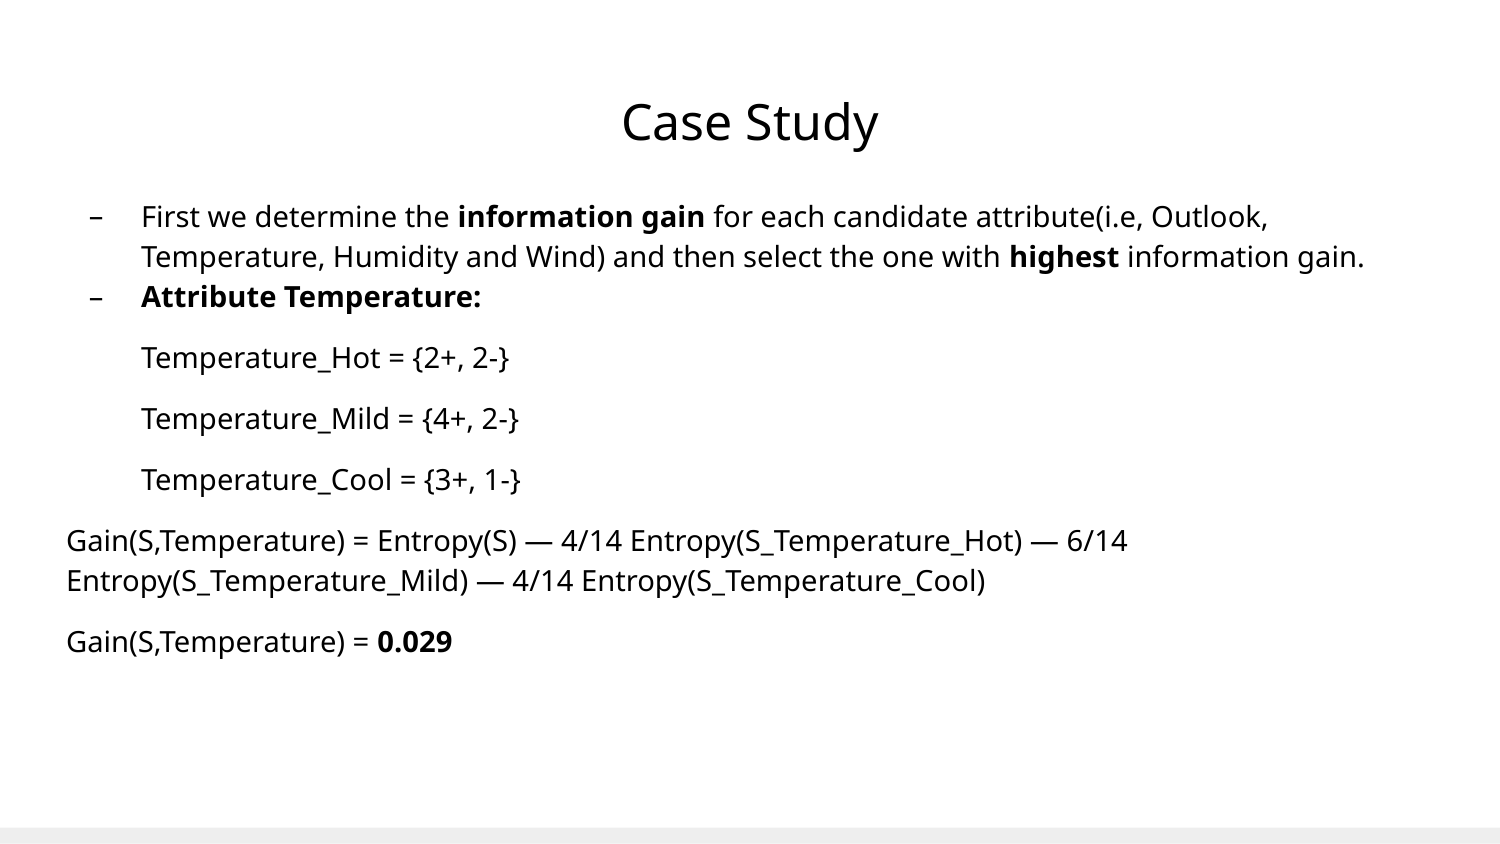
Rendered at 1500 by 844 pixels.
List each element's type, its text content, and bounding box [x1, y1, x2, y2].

list First we determine the information gain for each candidate attribute(i.e, Outlook, Temperature, Humidity and Wind) and then select the one with highest information gain. Attribute Temperature: Temperature_Hot = {2+, 2-} Temperature_Mild = {4+, 2-} Temperature_Cool = {3+, 1-} Gain(S,Temperature) = Entropy(S) — 4/14 Entropy(S_Temperature_Hot) — 6/14 Entropy(S_Temperature_Mild) — 4/14 Entropy(S_Temperature_Cool) Gain(S,Temperature) = 0.029 [51, 189, 1449, 750]
title Case Study [51, 72, 1449, 167]
